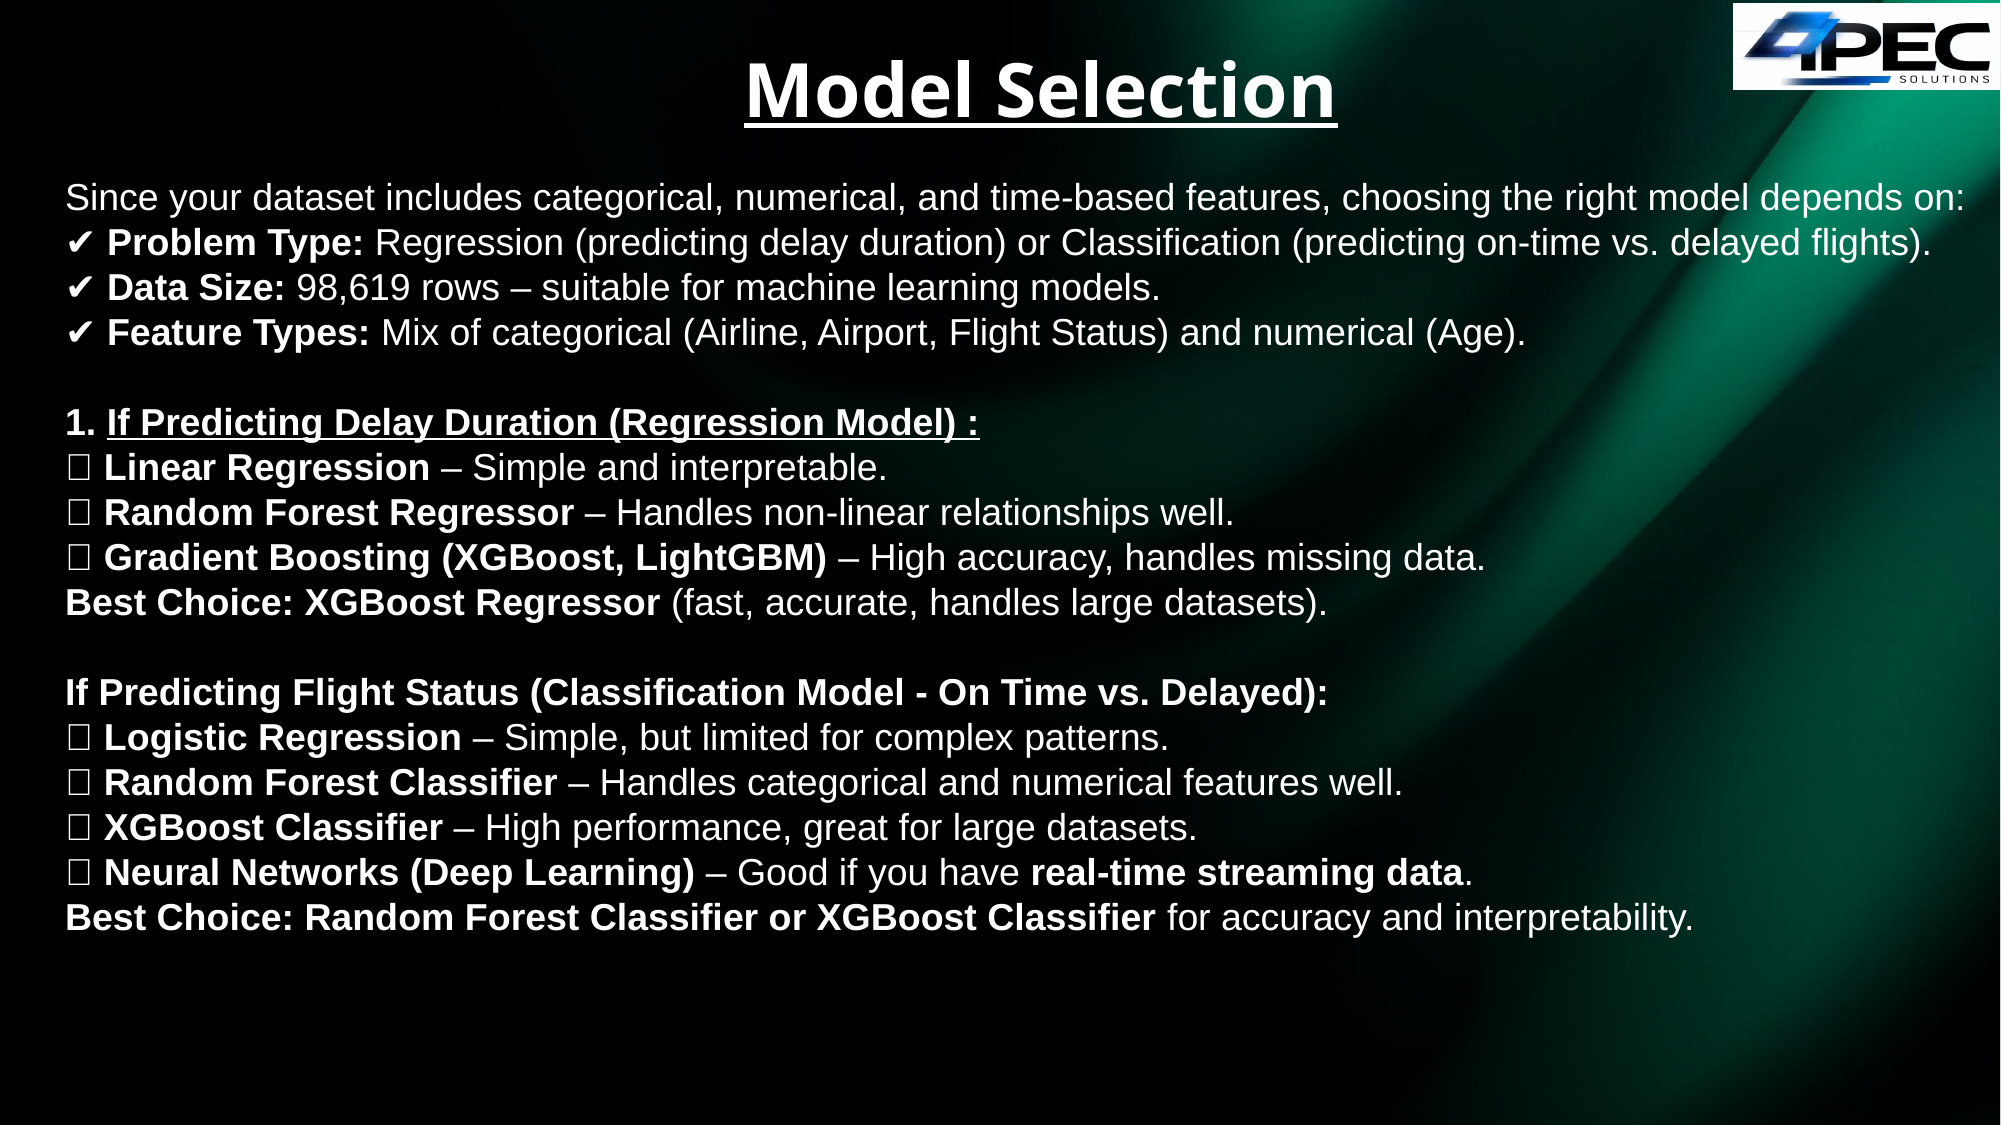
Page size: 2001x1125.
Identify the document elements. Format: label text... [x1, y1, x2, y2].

picture [0, 0, 2001, 1125]
text_box Model Selection [50, 34, 2000, 140]
text_box Since your dataset includes categorical, numerical, and time-based features, choosing the right model depends on: ✔ Problem Type: Regression (predicting delay duration) or Classification (predicting on-time vs. delayed flights). ✔ Data Size: 98,619 rows – suitable for machine learning models. ✔ Feature Types: Mix of categorical (Airline, Airport, Flight Status) and numerical (Age). 1. If Predicting Delay Duration (Regression Model) : 🔹 Linear Regression – Simple and interpretable. 🔹 Random Forest Regressor – Handles non-linear relationships well. 🔹 Gradient Boosting (XGBoost, LightGBM) – High accuracy, handles missing data. Best Choice: XGBoost Regressor (fast, accurate, handles large datasets). If Predicting Flight Status (Classification Model - On Time vs. Delayed): 🔹 Logistic Regression – Simple, but limited for complex patterns. 🔹 Random Forest Classifier – Handles categorical and numerical features well. 🔹 XGBoost Classifier – High performance, great for large datasets. 🔹 Neural Networks (Deep Learning) – Good if you have real-time streaming data. Best Choice: Random Forest Classifier or XGBoost Classifier for accuracy and interpretability. [50, 140, 1983, 991]
